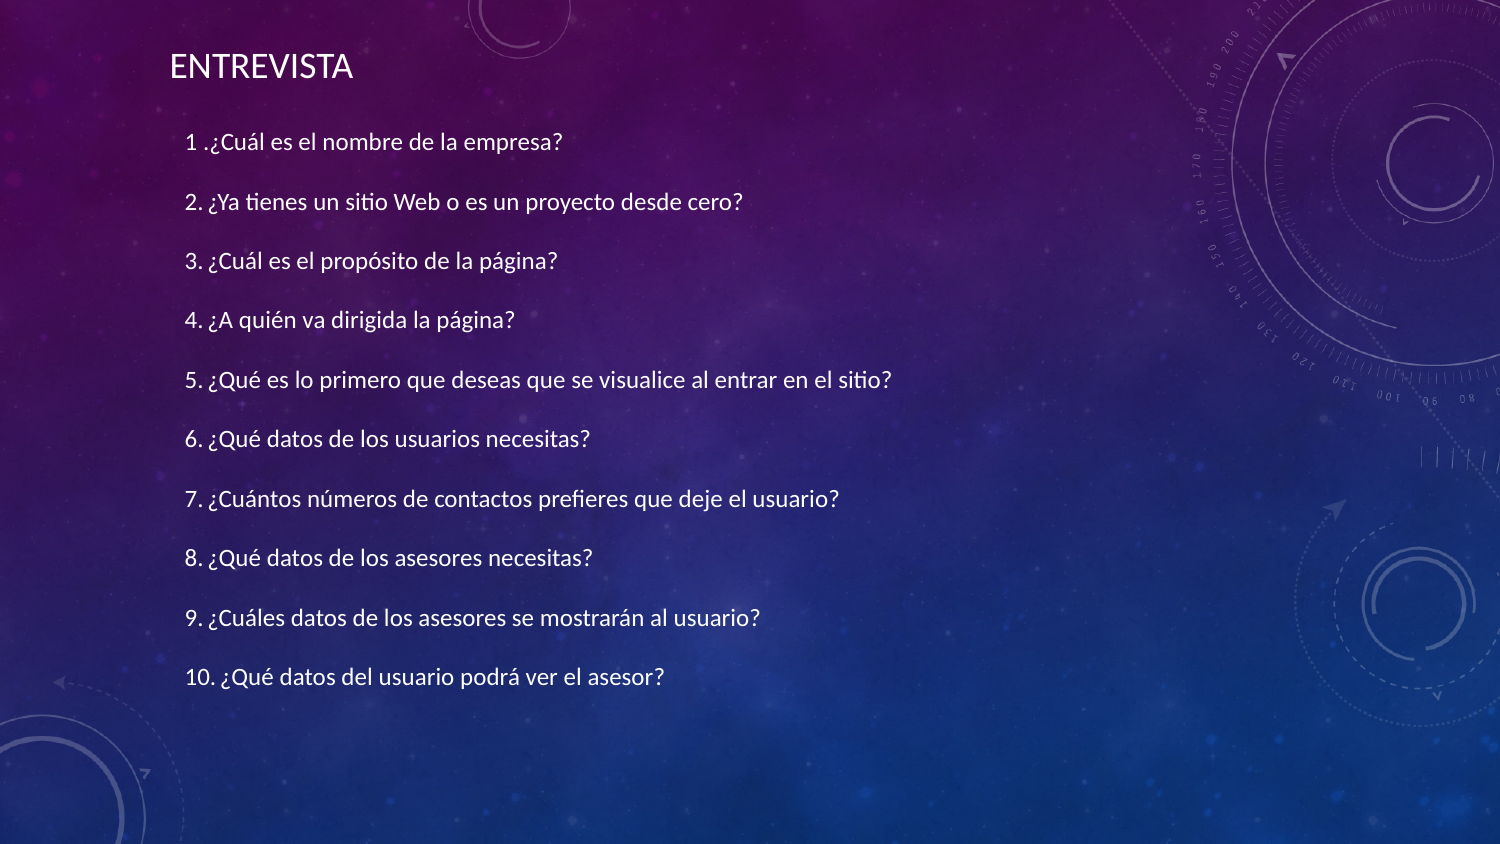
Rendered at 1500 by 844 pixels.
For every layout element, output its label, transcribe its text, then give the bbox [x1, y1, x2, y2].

text_box 1 .¿Cuál es el nombre de la empresa? 2. ¿Ya tienes un sitio Web o es un proyecto desde cero? 3. ¿Cuál es el propósito de la página? 4. ¿A quién va dirigida la página? 5. ¿Qué es lo primero que deseas que se visualice al entrar en el sitio? 6. ¿Qué datos de los usuarios necesitas? 7. ¿Cuántos números de contactos prefieres que deje el usuario? 8. ¿Qué datos de los asesores necesitas? 9. ¿Cuáles datos de los asesores se mostrarán al usuario? 10. ¿Qué datos del usuario podrá ver el asesor? [169, 106, 1331, 706]
picture [0, 0, 1500, 844]
text_box ENTREVISTA [154, 26, 464, 102]
